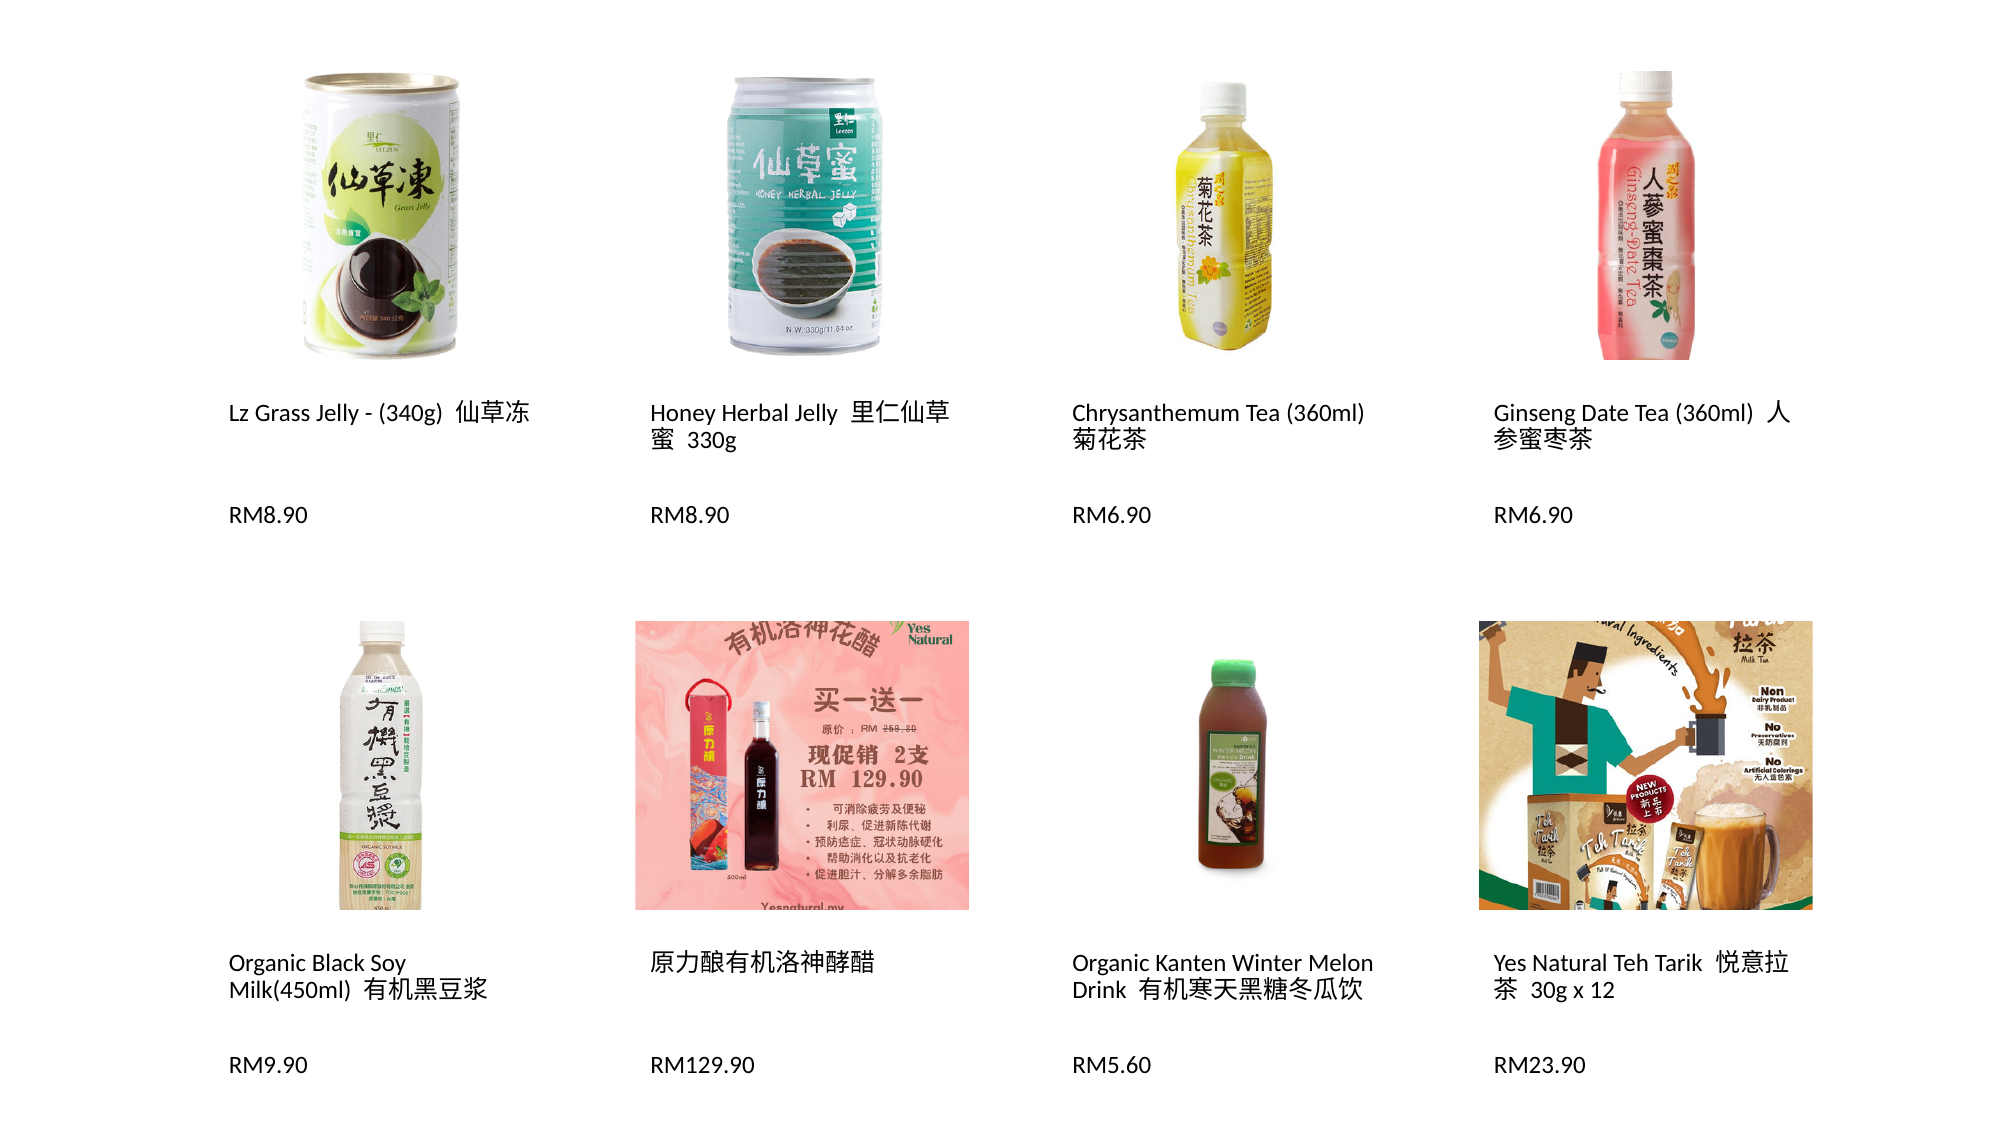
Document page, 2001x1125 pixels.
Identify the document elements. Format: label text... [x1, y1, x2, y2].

list Ginseng Date Tea (360ml) 人参蜜枣茶 [1479, 392, 1813, 461]
picture [1478, 621, 1813, 910]
list Organic Black Soy Milk(450ml) 有机黑豆浆 [213, 942, 548, 1011]
list RM129.90 [635, 1044, 970, 1113]
picture [1057, 71, 1391, 360]
picture [635, 621, 969, 910]
list Organic Kanten Winter Melon Drink 有机寒天黑糖冬瓜饮 [1057, 942, 1391, 1011]
list RM9.90 [213, 1044, 548, 1113]
picture [635, 71, 969, 360]
picture [1057, 621, 1391, 910]
list RM23.90 [1479, 1044, 1813, 1113]
list RM5.60 [1057, 1044, 1391, 1113]
list Chrysanthemum Tea (360ml) 菊花茶 [1057, 392, 1391, 461]
list RM6.90 [1057, 494, 1391, 563]
list RM8.90 [635, 494, 970, 563]
list RM8.90 [213, 494, 548, 563]
list RM6.90 [1479, 494, 1813, 563]
list Honey Herbal Jelly 里仁仙草蜜 330g [635, 392, 970, 461]
list 原力酿有机洛神酵醋 [635, 942, 970, 1011]
picture [213, 71, 548, 360]
picture [213, 621, 548, 910]
picture [1478, 71, 1813, 360]
list Yes Natural Teh Tarik 悦意拉茶 30g x 12 [1479, 942, 1813, 1011]
list Lz Grass Jelly - (340g) 仙草冻 [213, 392, 548, 461]
